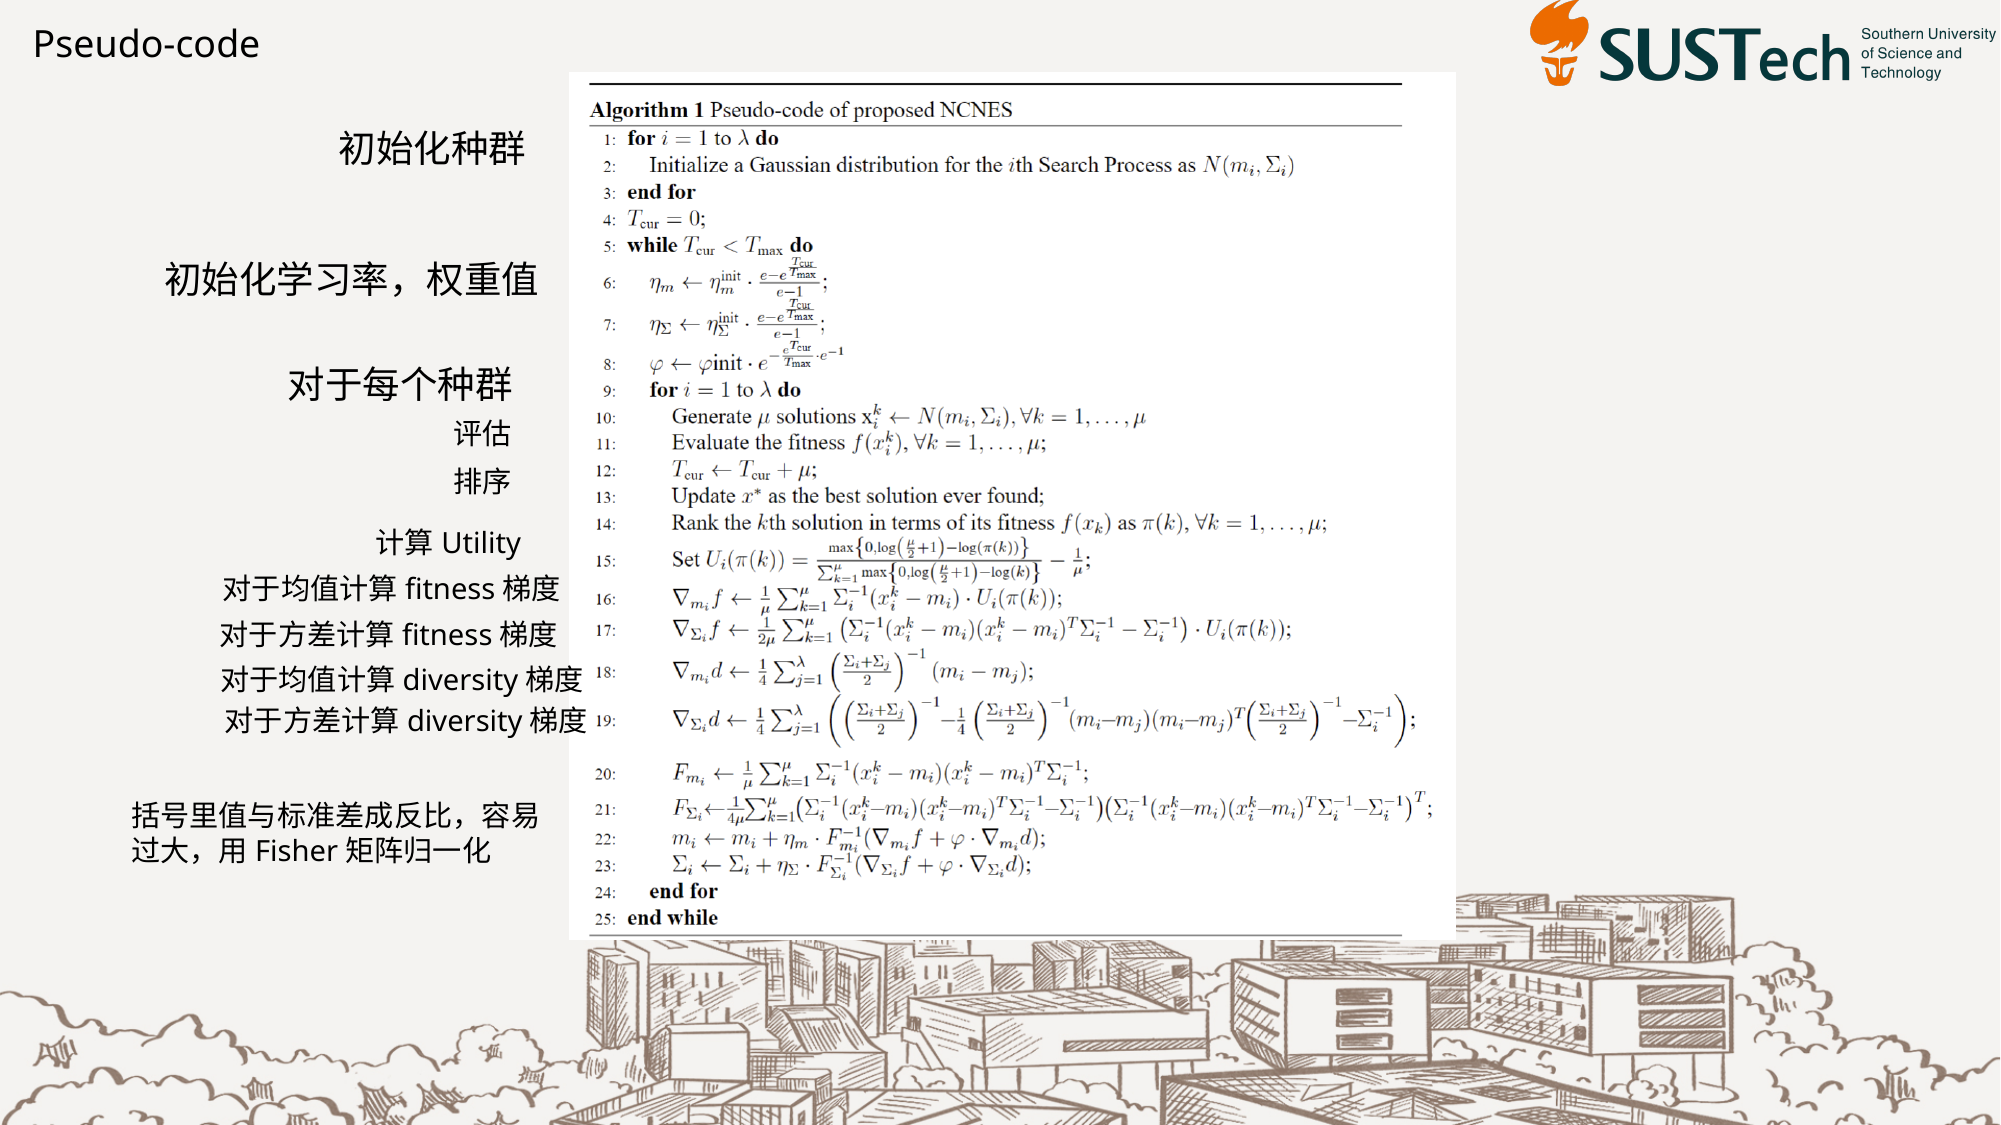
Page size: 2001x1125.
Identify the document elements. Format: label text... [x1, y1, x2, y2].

text_box 对于每个种群 [273, 353, 528, 414]
text_box Pseudo-code [17, 12, 409, 73]
text_box 对于均值计算fitness梯度 [207, 563, 569, 608]
text_box 对于方差计算diversity梯度 [209, 695, 569, 745]
text_box 初始化学习率，权重值 [149, 248, 555, 309]
text_box 括号里值与标准差成反比，容易过大，用Fisher矩阵归一化 [116, 790, 569, 875]
text_box 对于均值计算diversity梯度 [205, 654, 569, 704]
text_box 初始化种群 [323, 117, 569, 177]
text_box 计算Utility [360, 516, 536, 563]
text_box 对于方差计算fitness梯度 [204, 608, 569, 659]
text_box 排序 [438, 455, 527, 506]
text_box 评估 [438, 408, 527, 455]
picture [0, 0, 2001, 1125]
